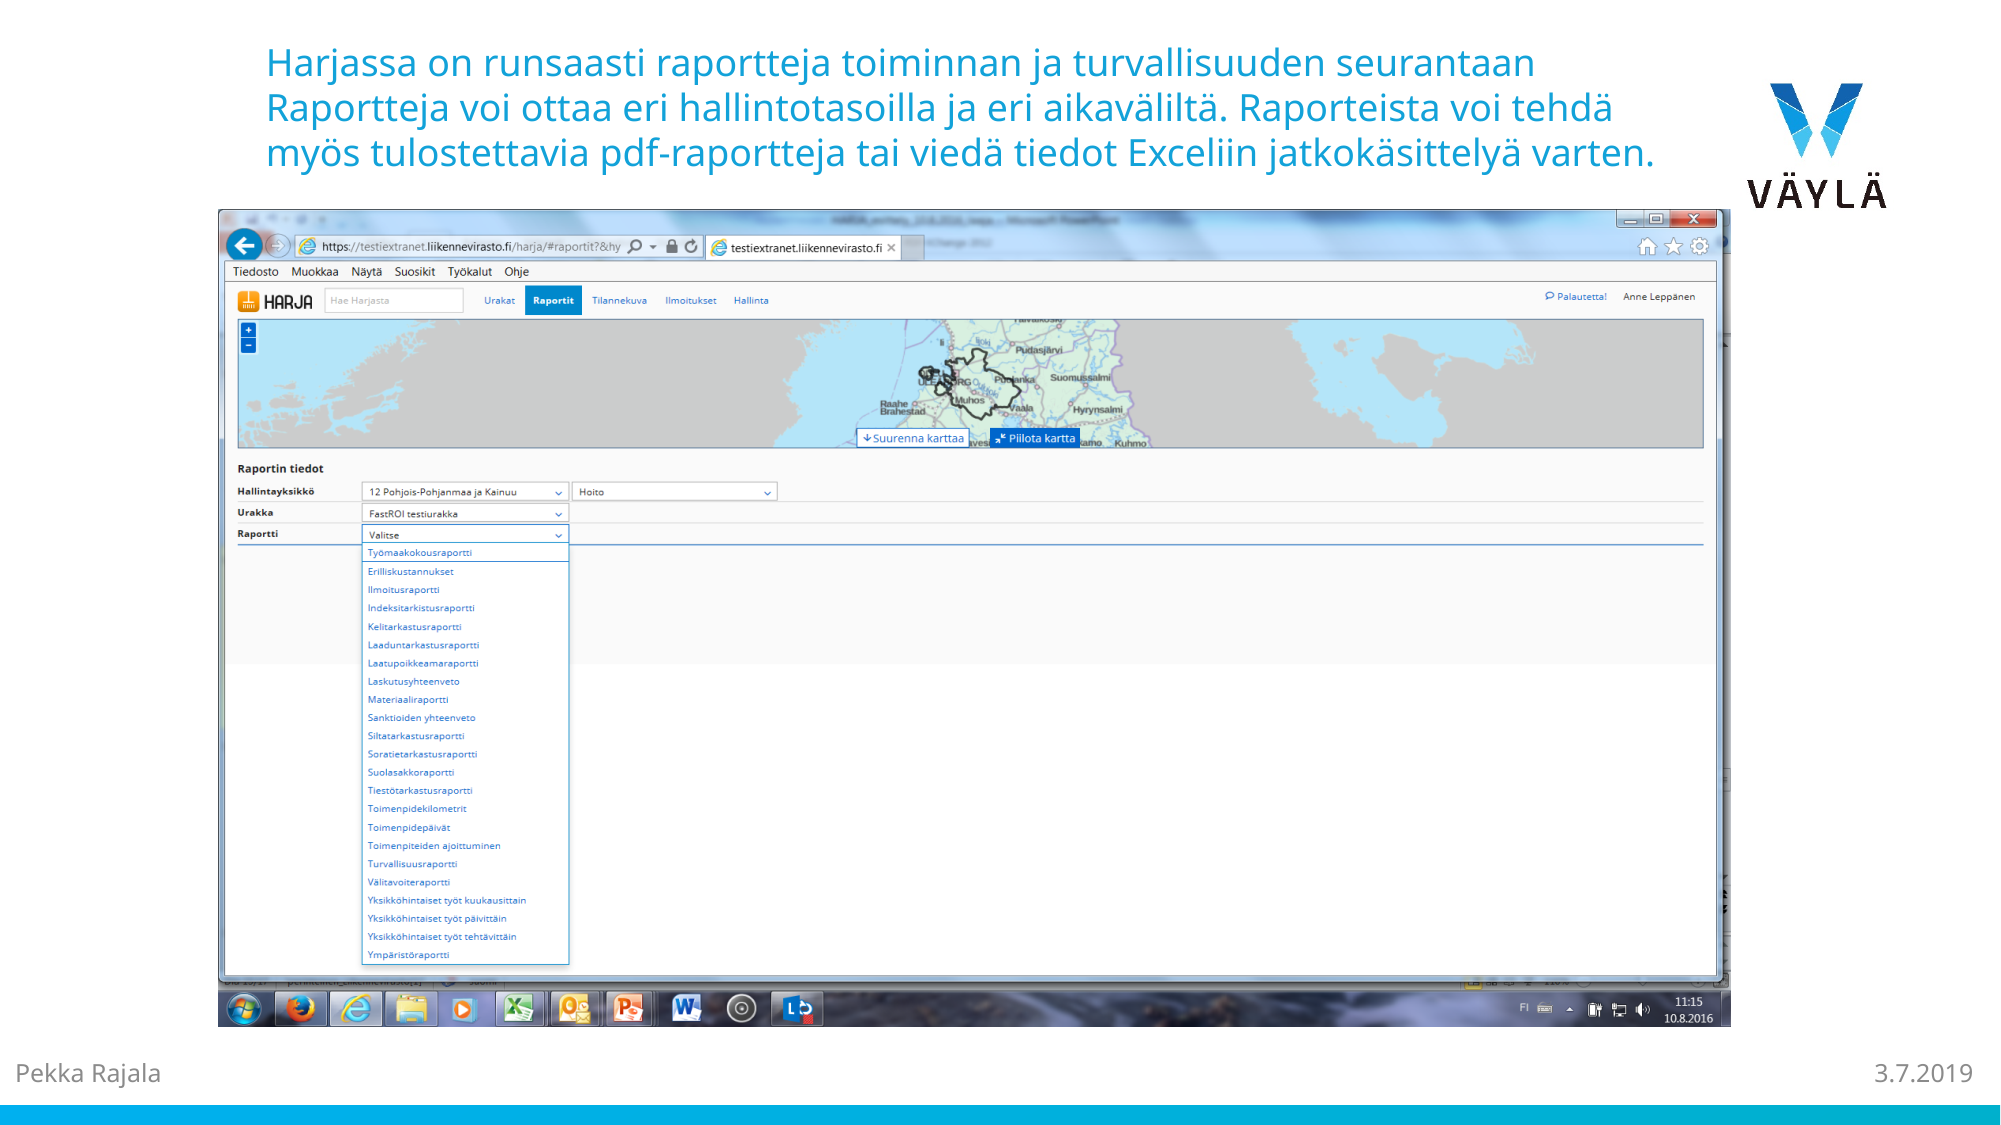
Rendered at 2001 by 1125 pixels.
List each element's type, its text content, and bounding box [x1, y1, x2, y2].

text_box Harjassa on runsaasti raportteja toiminnan ja turvallisuuden seurantaan Raportteja voi ottaa eri hallintotasoilla ja eri aikaväliltä. Raporteista voi tehdä myös tulostettavia pdf-raportteja tai viedä tiedot Exceliin jatkokäsittelyä varten. [251, 31, 1720, 181]
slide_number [1859, 1042, 2000, 1103]
picture [217, 57, 1915, 1028]
footer Pekka Rajala [0, 1042, 193, 1103]
